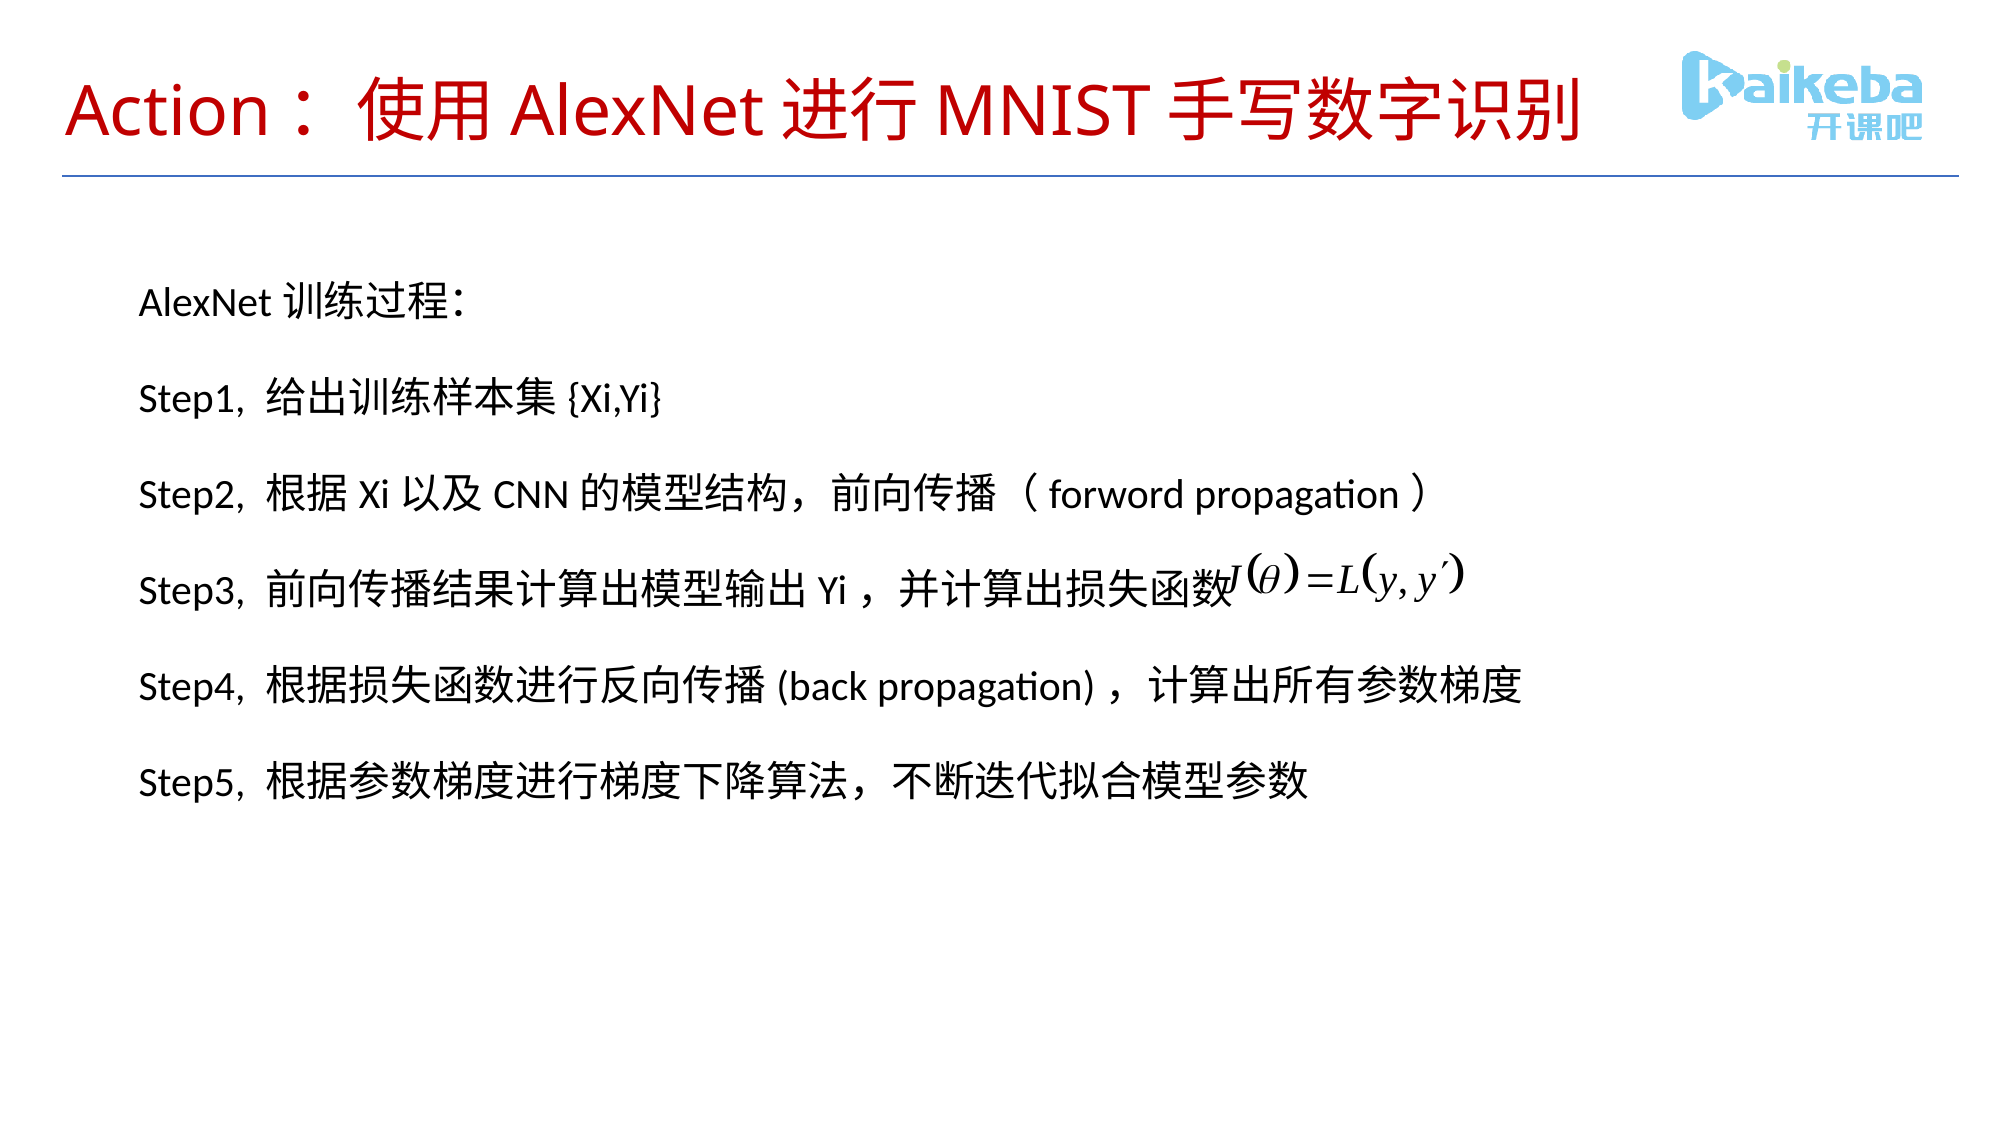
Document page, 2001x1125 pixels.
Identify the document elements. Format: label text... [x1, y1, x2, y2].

text_box AlexNet训练过程： Step1, 给出训练样本集{Xi,Yi} Step2, 根据Xi以及CNN的模型结构，前向传播（forword propagation） Step3, 前向传播结果计算出模型输出Yi，并计算出损失函数 Step4, 根据损失函数进行反向传播(back propagation)，计算出所有参数梯度 Step5, 根据参数梯度进行梯度下降算法，不断迭代拟合模型参数 [130, 242, 1915, 933]
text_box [1213, 551, 1468, 612]
title Action：使用AlexNet进行MNIST手写数字识别 [57, 59, 1728, 167]
